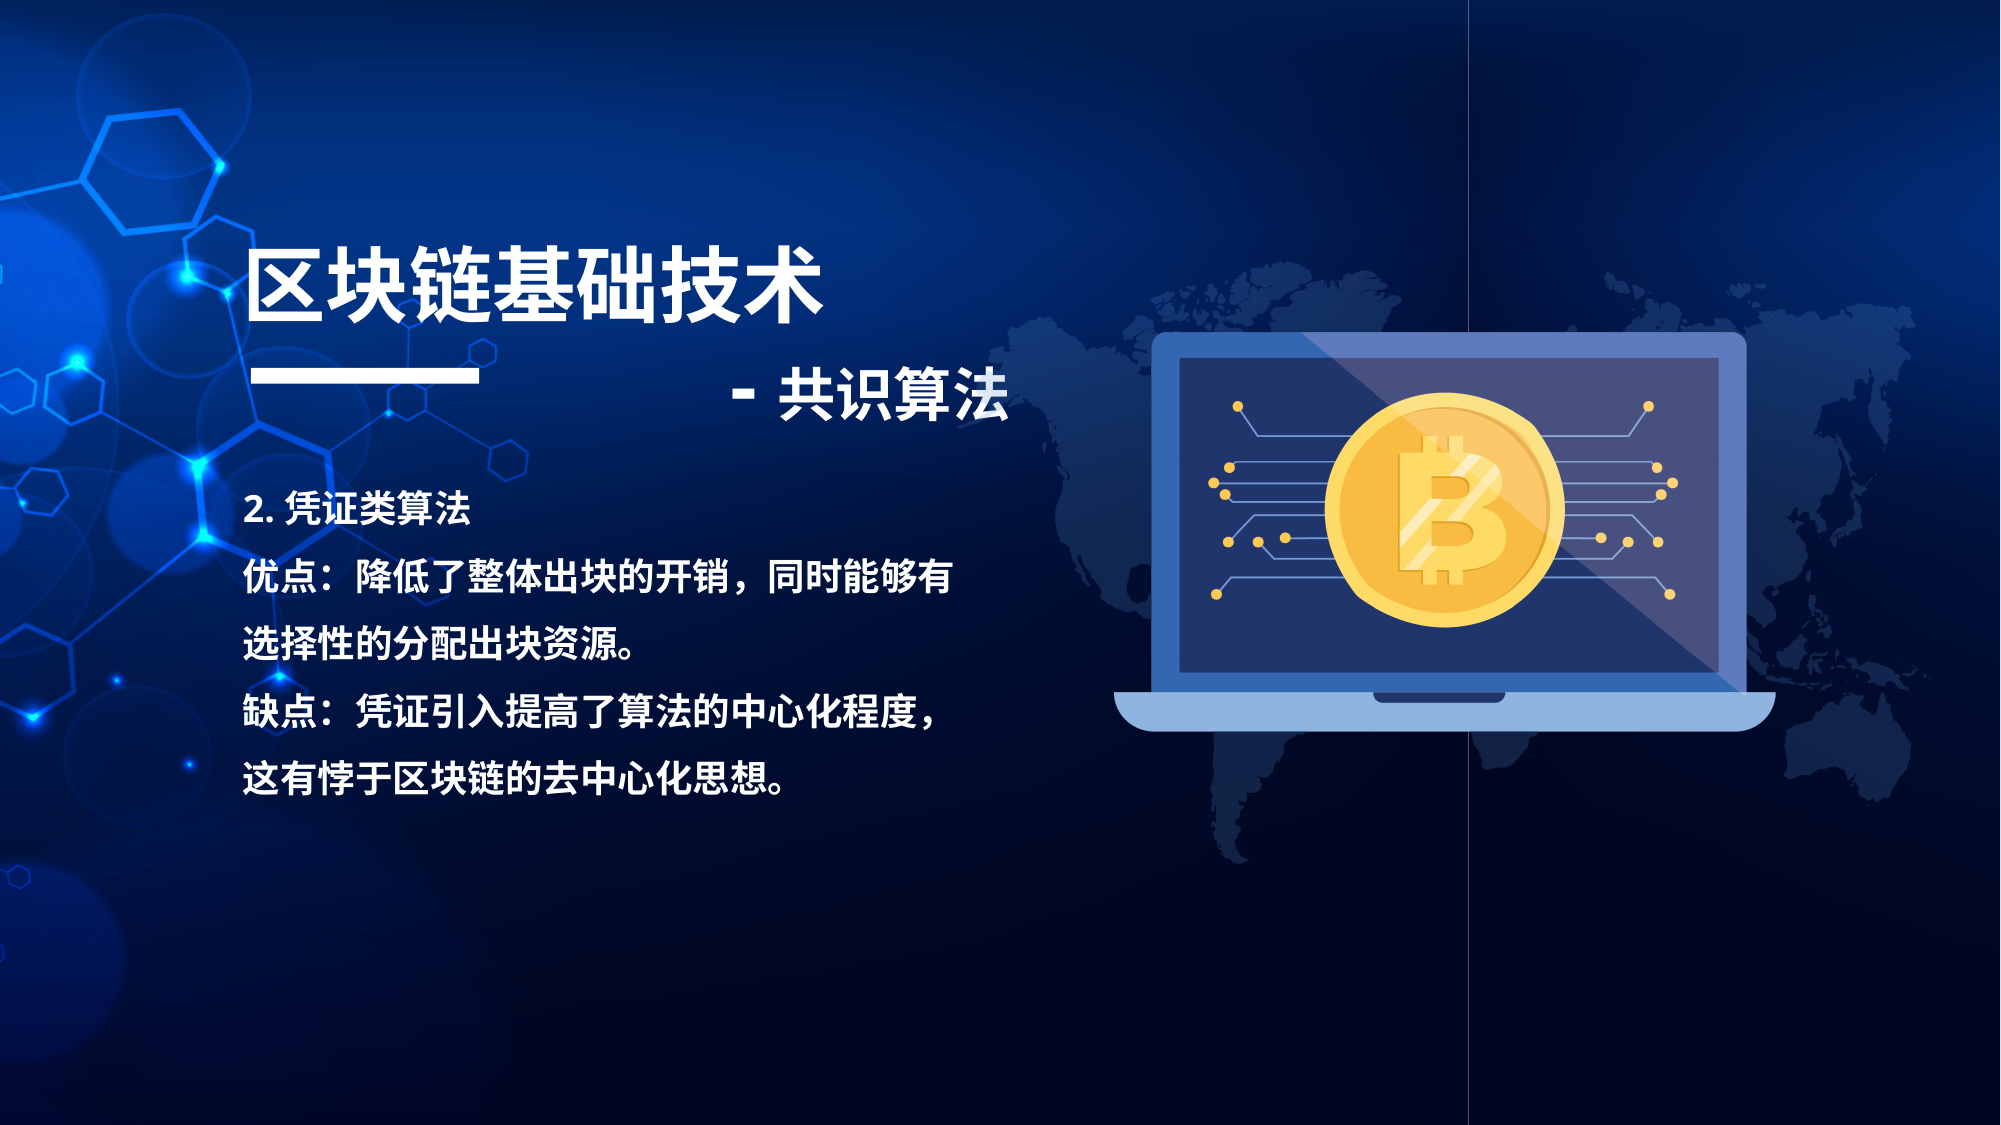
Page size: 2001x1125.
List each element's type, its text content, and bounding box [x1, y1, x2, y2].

picture [0, 0, 2001, 1125]
text_box [250, 367, 480, 385]
text_box 2.凭证类算法 优点：降低了整体出块的开销，同时能够有选择性的分配出块资源。 缺点：凭证引入提高了算法的中心化程度，这有悖于区块链的去中心化思想。 [228, 455, 981, 876]
text_box 区块链基础技术 -共识算法 [228, 225, 1026, 441]
